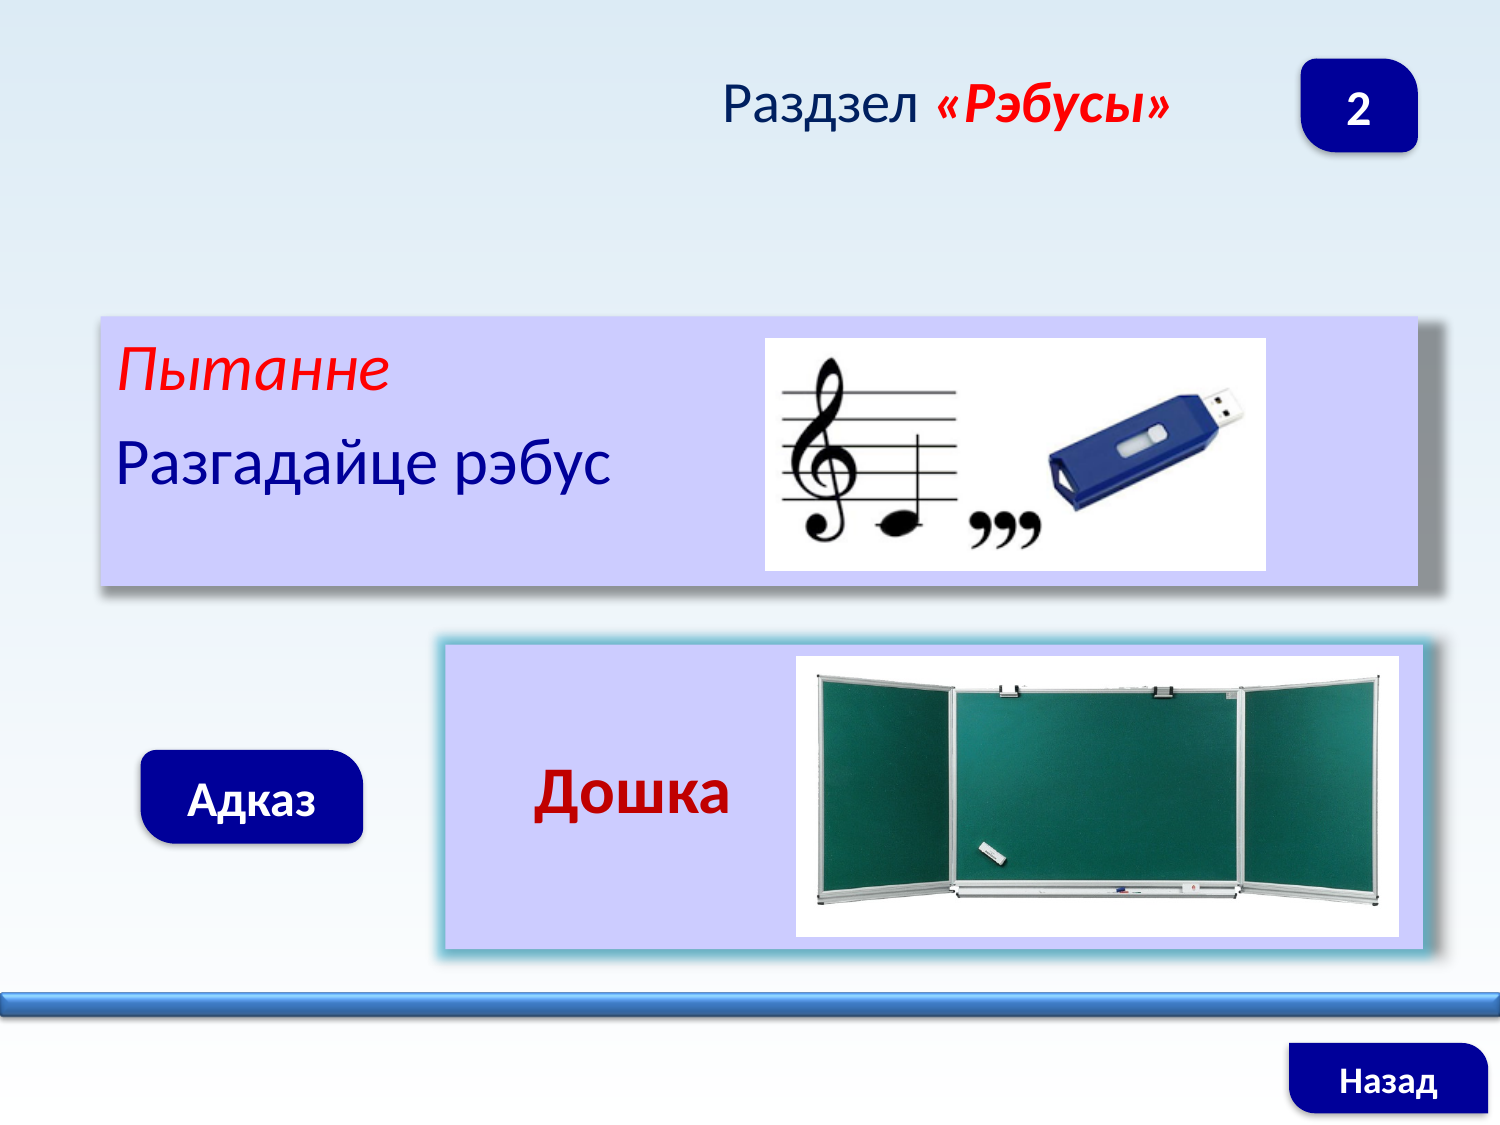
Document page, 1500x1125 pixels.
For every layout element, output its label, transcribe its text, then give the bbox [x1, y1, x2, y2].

text_box Дошка [445, 644, 1423, 950]
list Пытанне Разгадайце рэбус [100, 316, 1418, 586]
picture [796, 656, 1399, 937]
text_box Раздзел «Рэбусы» [632, 46, 1266, 153]
text_box Назад [1289, 1042, 1489, 1114]
picture [0, 987, 1500, 1029]
picture [765, 337, 1266, 572]
text_box Адказ [140, 749, 364, 844]
text_box 2 [1300, 58, 1418, 153]
